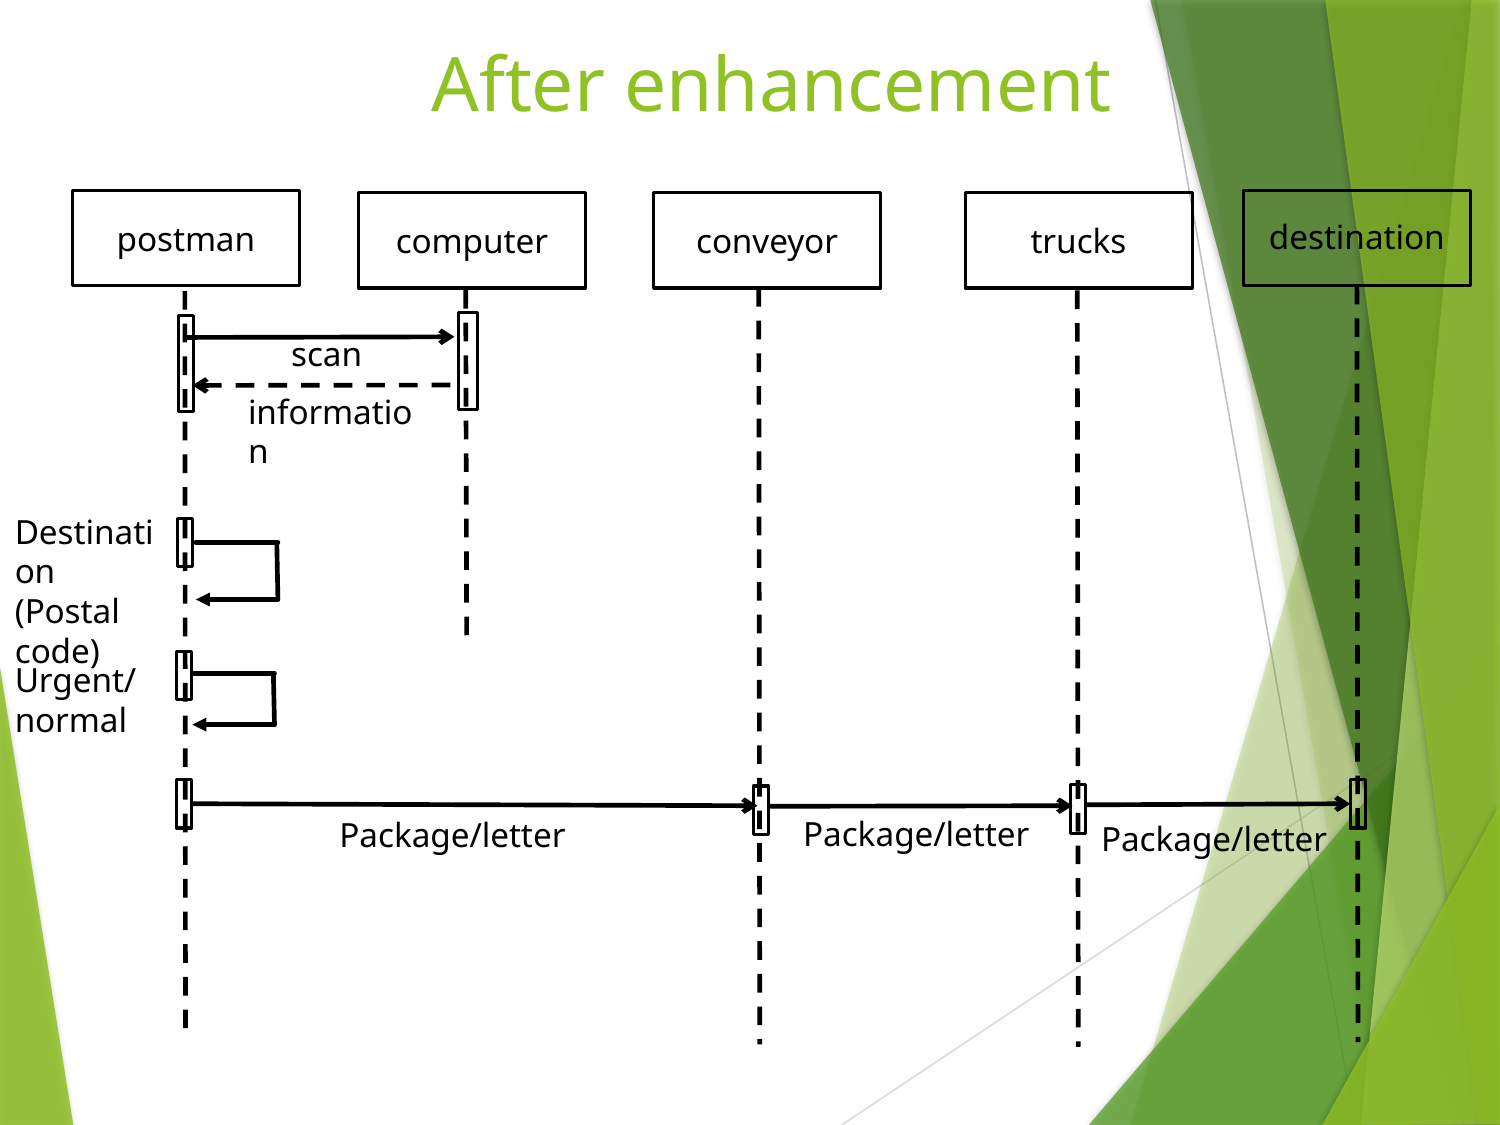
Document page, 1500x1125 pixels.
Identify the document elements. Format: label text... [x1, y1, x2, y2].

title After enhancement [250, 29, 1293, 189]
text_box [0, 189, 1472, 1048]
